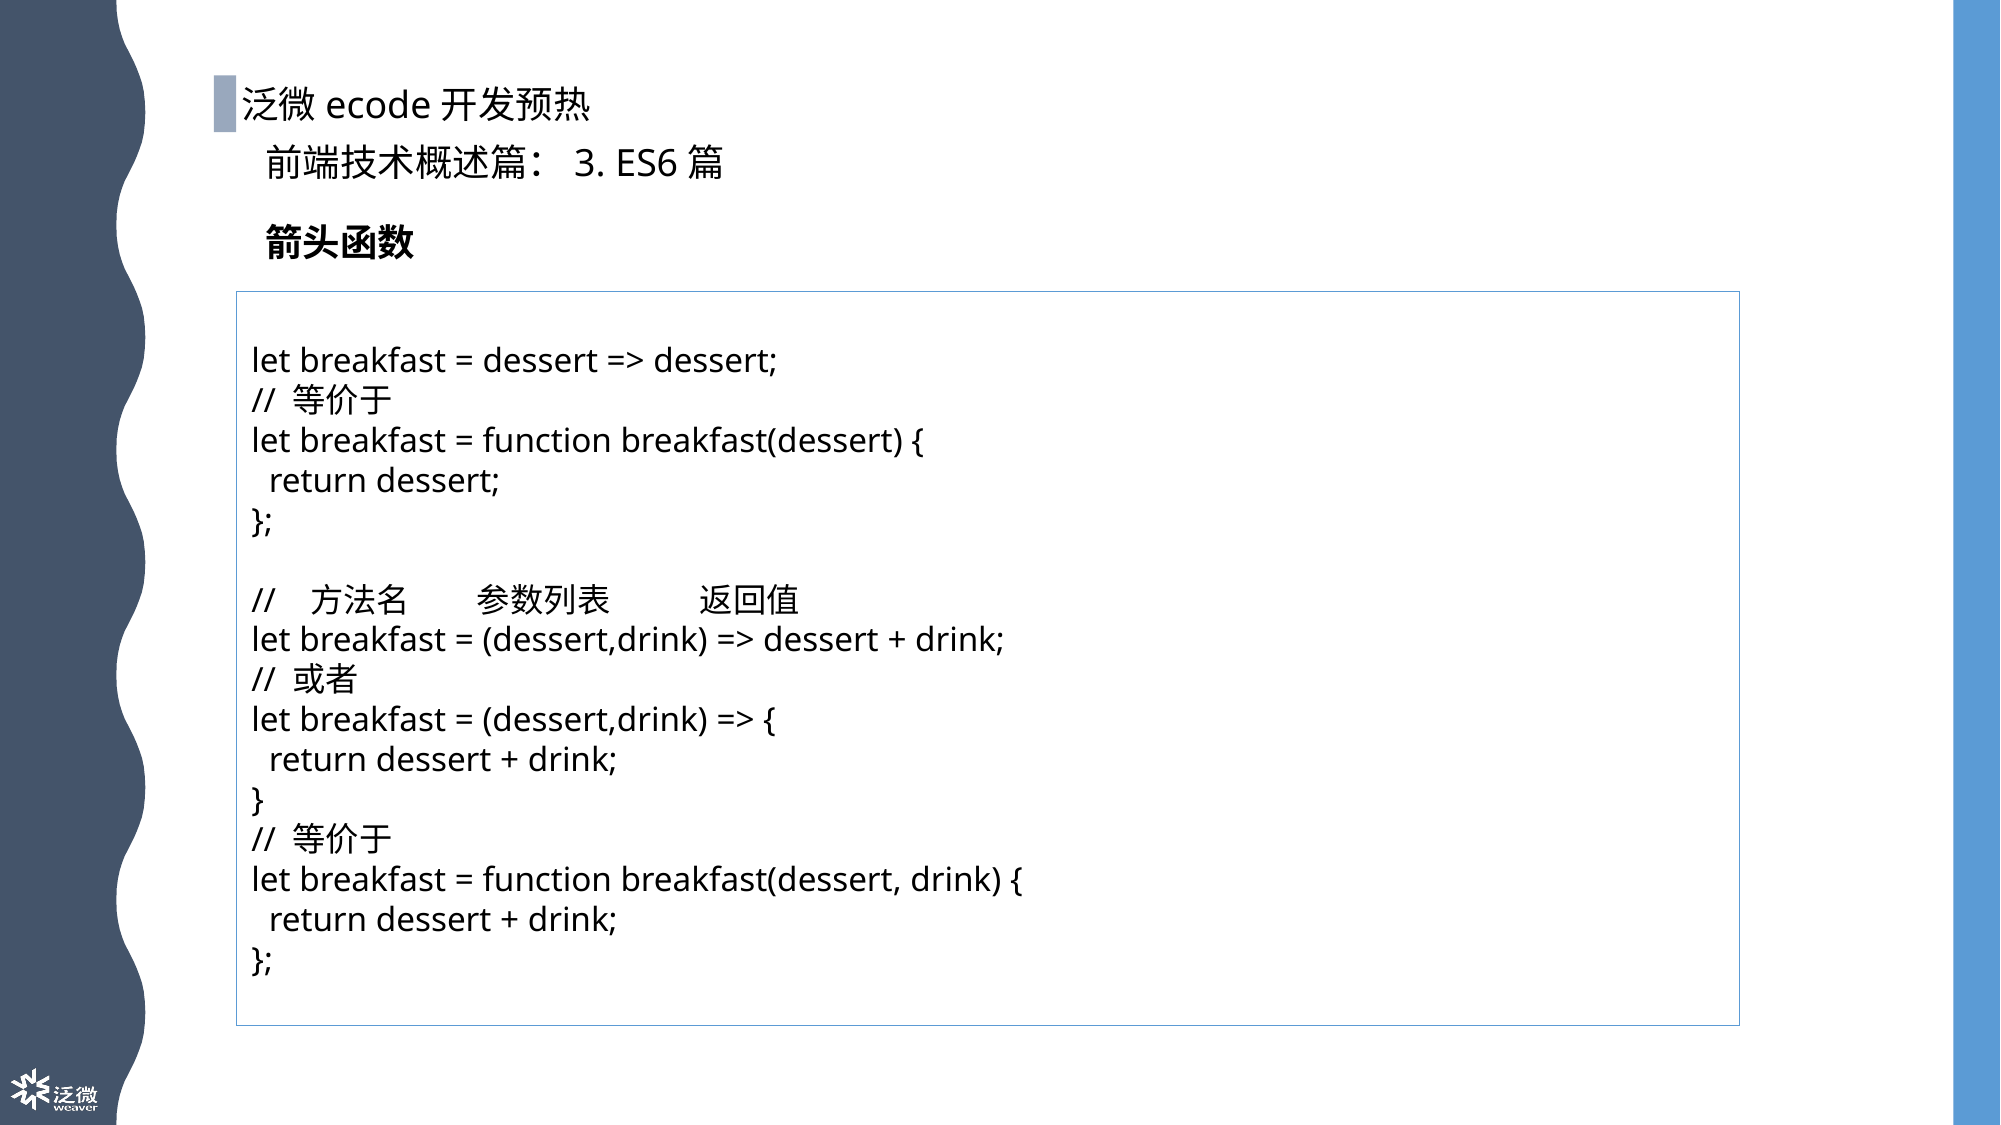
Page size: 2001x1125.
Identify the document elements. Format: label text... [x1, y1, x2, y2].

text_box [213, 74, 237, 133]
text_box 前端技术概述篇：3. ES6篇 [250, 131, 1142, 192]
text_box 泛微ecode开发预热 [237, 75, 602, 132]
text_box let breakfast = dessert => dessert; // 等价于 let breakfast = function breakfast(dessert) { return dessert; }; // 方法名 参数列表 返回值 let breakfast = (dessert,drink) => dessert + drink; // 或者 let breakfast = (dessert,drink) => { return dessert + drink; } // 等价于 let breakfast = function breakfast(dessert, drink) { return dessert + drink; }; [236, 291, 1740, 1026]
picture [0, 1065, 114, 1125]
text_box 箭头函数 [250, 211, 1343, 272]
